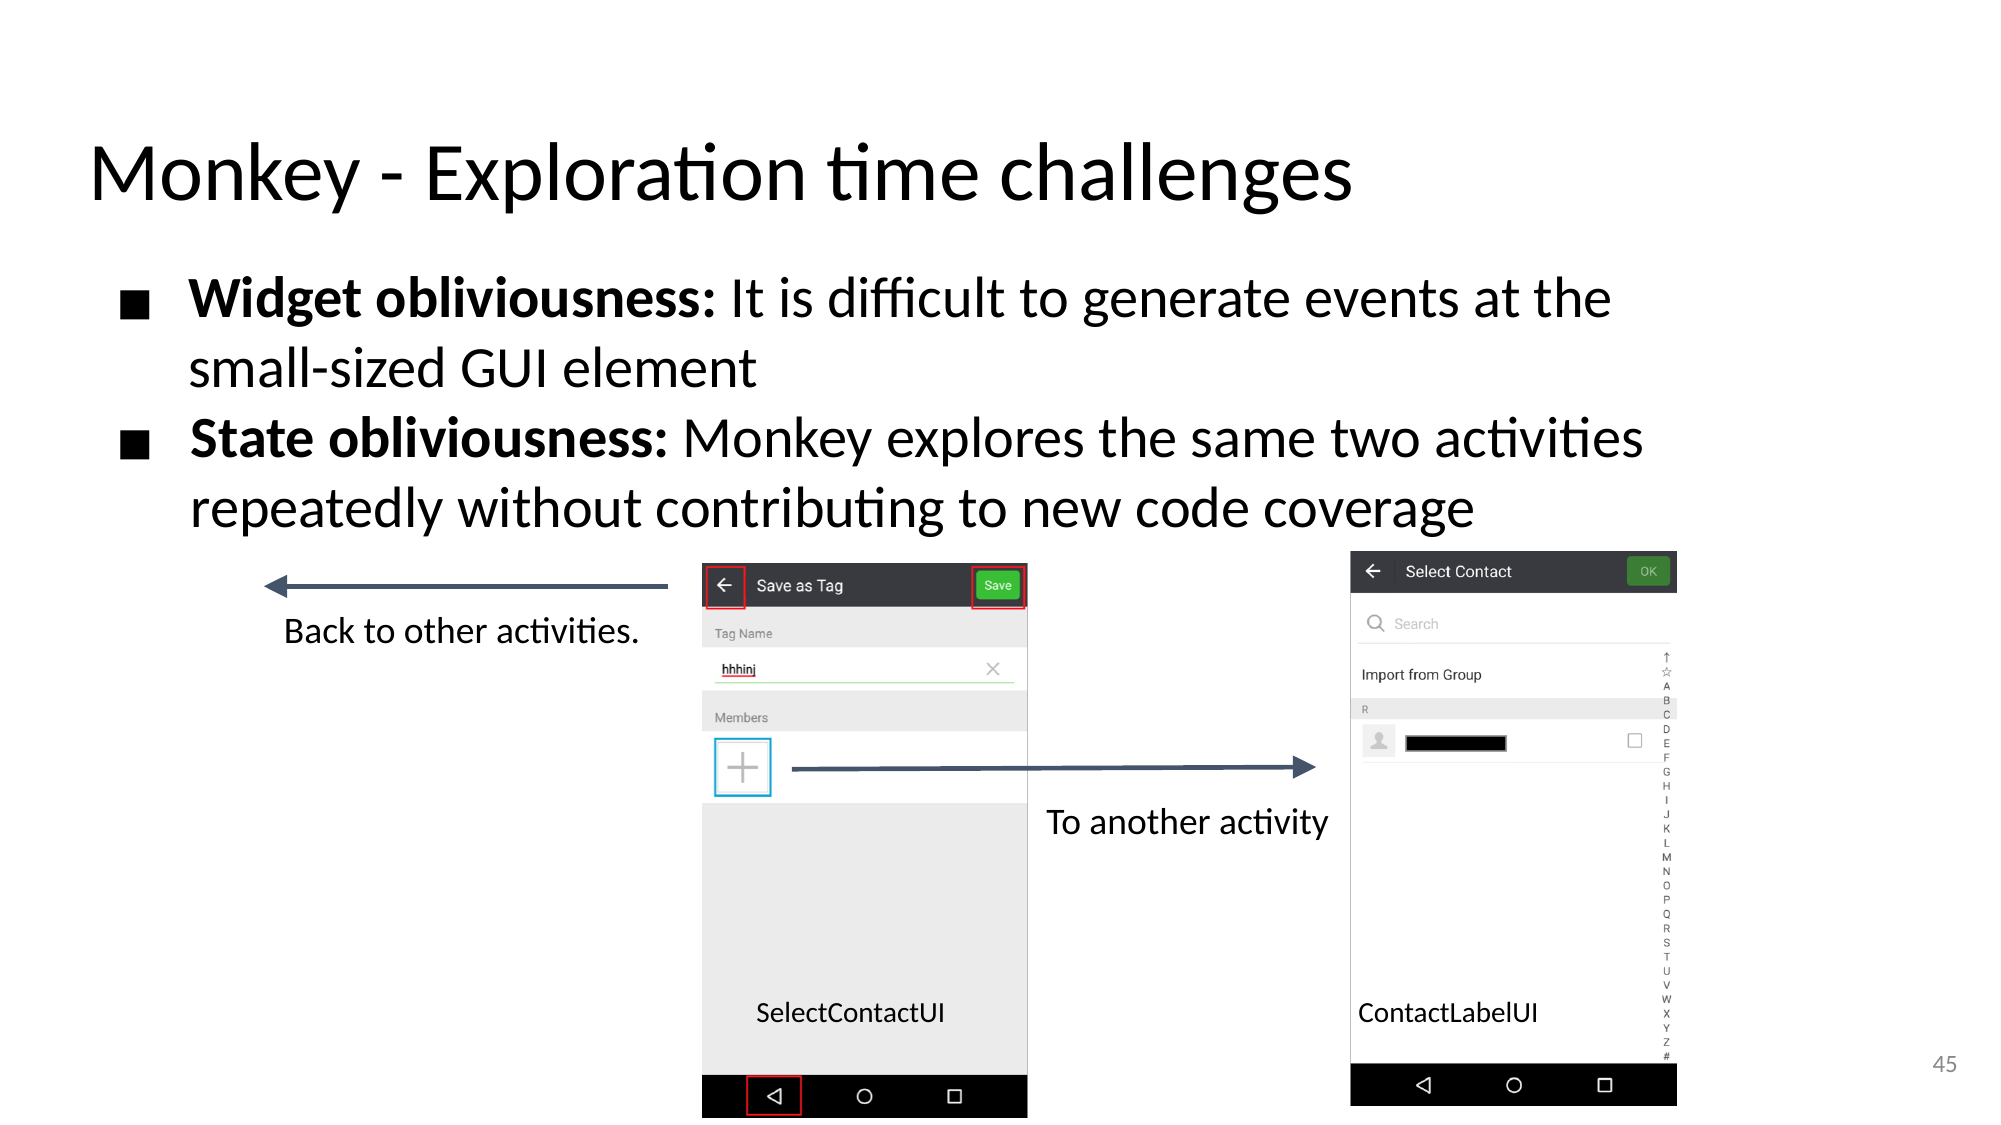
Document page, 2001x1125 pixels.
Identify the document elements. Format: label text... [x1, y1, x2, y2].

slide_number 45 [1853, 1019, 1974, 1106]
text_box Widget obliviousness: It is difficult to generate events at the small-sized GUI element State obliviousness: Monkey explores the same two activities repeatedly without contributing to new code coverage [68, 238, 1752, 523]
title Monkey - Exploration time challenges [68, 97, 1932, 223]
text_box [263, 551, 1728, 1118]
